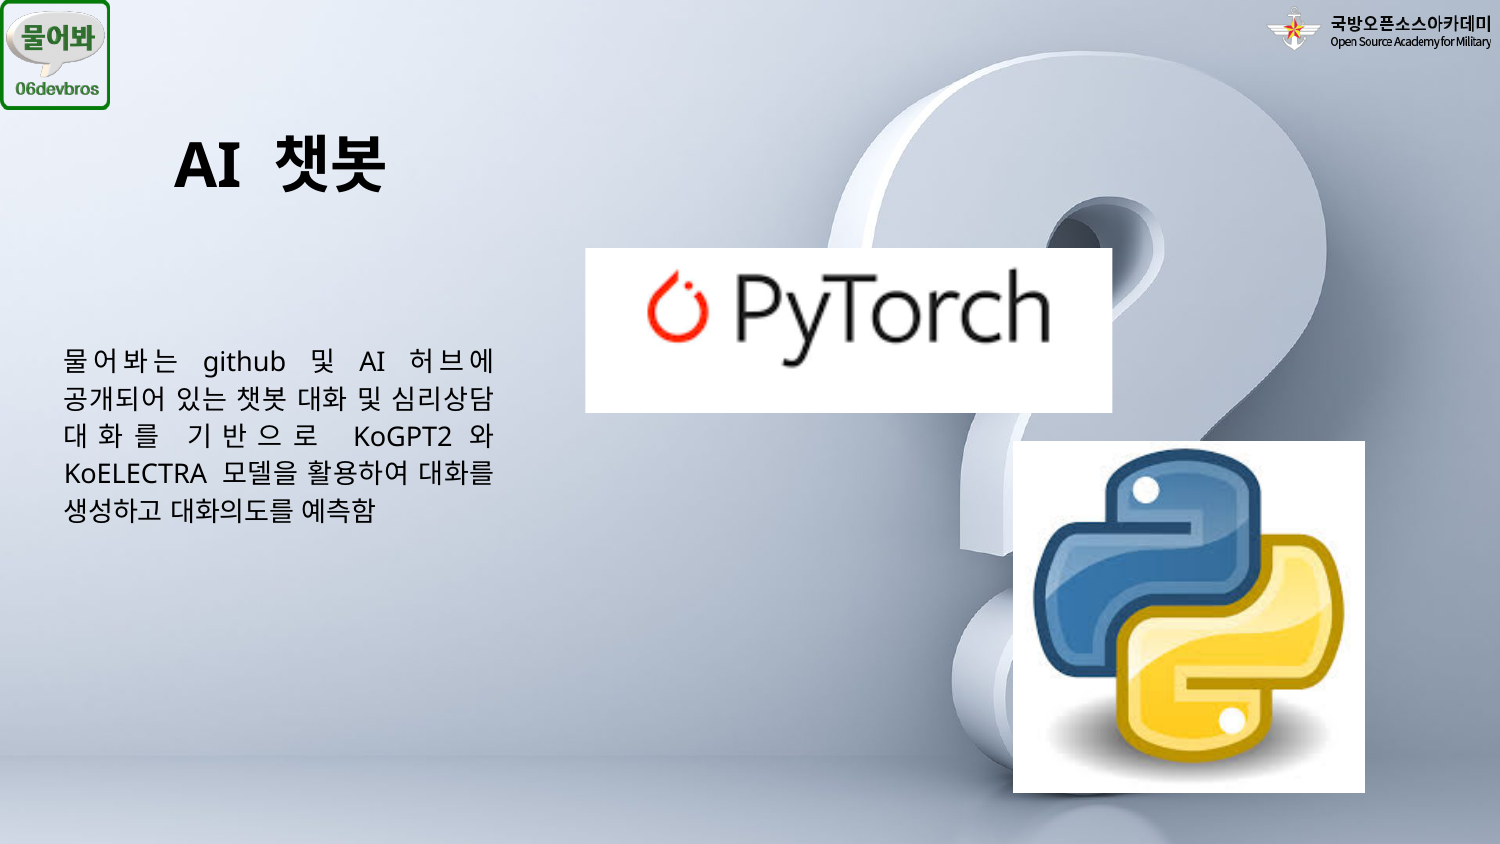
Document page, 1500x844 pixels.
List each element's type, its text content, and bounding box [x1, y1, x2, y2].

title AI 챗봇 [51, 91, 512, 216]
list 물어봐는 github 및 AI 허브에 공개되어 있는 챗봇 대화 및 심리상담 대화를 기반으로 KoGPT2와 KoELECTRA 모델을 활용하여 대화를 생성하고 대화의도를 예측함 [48, 324, 510, 602]
picture [0, 0, 1500, 844]
